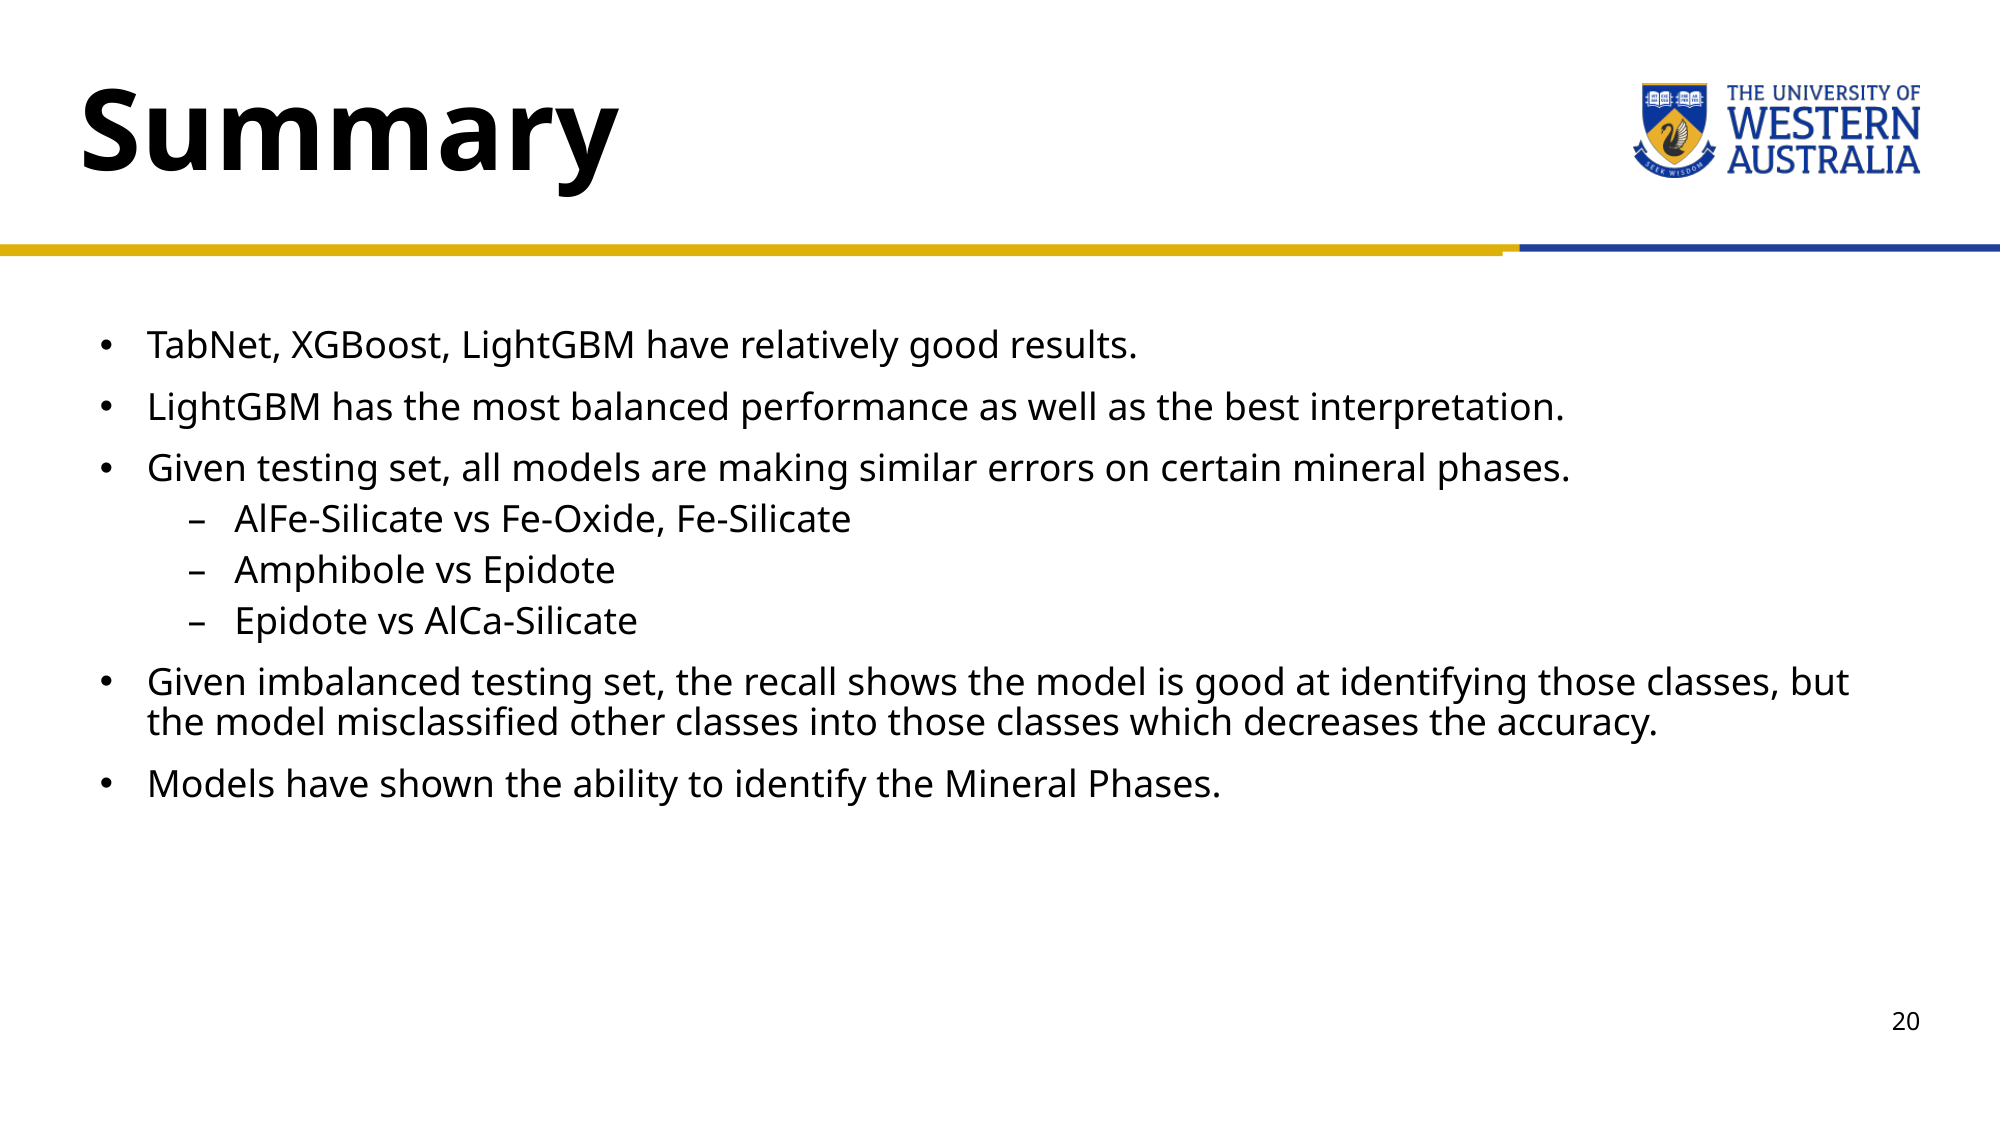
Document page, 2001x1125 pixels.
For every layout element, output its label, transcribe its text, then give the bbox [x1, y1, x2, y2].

picture [1633, 83, 1921, 179]
title Summary [38, 43, 1503, 195]
slide_number 20 [1470, 992, 1921, 1053]
list TabNet, XGBoost, LightGBM have relatively good results. LightGBM has the most balanced performance as well as the best interpretation. Given testing set, all models are making similar errors on certain mineral phases. AlFe-Silicate vs Fe-Oxide, Fe-Silicate Amphibole vs Epidote Epidote vs AlCa-Silicate Given imbalanced testing set, the recall shows the model is good at identifying those classes, but the model misclassified other classes into those classes which decreases the accuracy. Models have shown the ability to identify the Mineral Phases. [99, 326, 1900, 887]
picture [0, 229, 2000, 1125]
